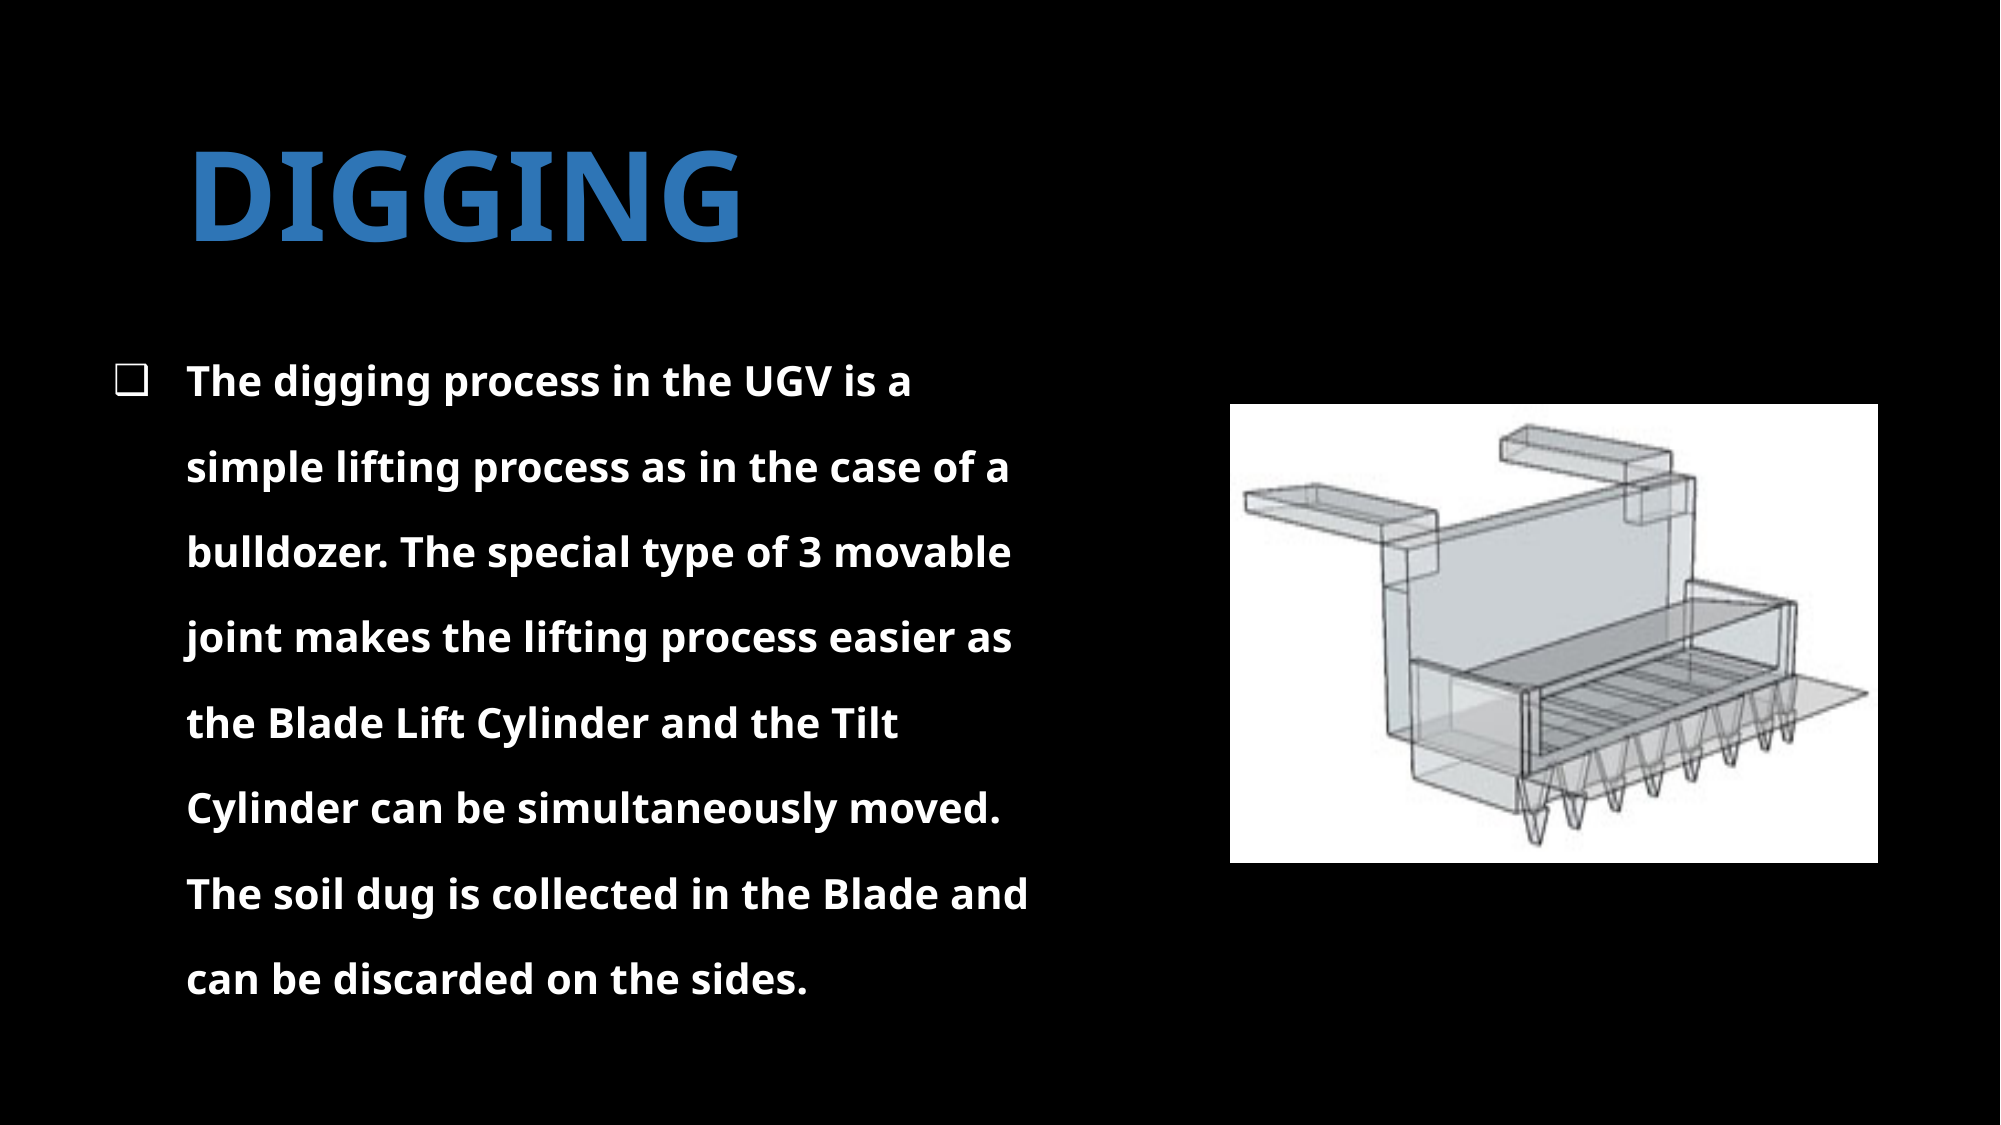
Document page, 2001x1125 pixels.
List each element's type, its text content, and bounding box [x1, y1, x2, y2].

picture [1230, 404, 1878, 863]
title DIGGING [170, 77, 1571, 325]
list The digging process in the UGV is a simple lifting process as in the case of a bulldozer. The special type of 3 movable joint makes the lifting process easier as the Blade Lift Cylinder and the Tilt Cylinder can be simultaneously moved. The soil dug is collected in the Blade and can be discarded on the sides. [98, 312, 1060, 1036]
